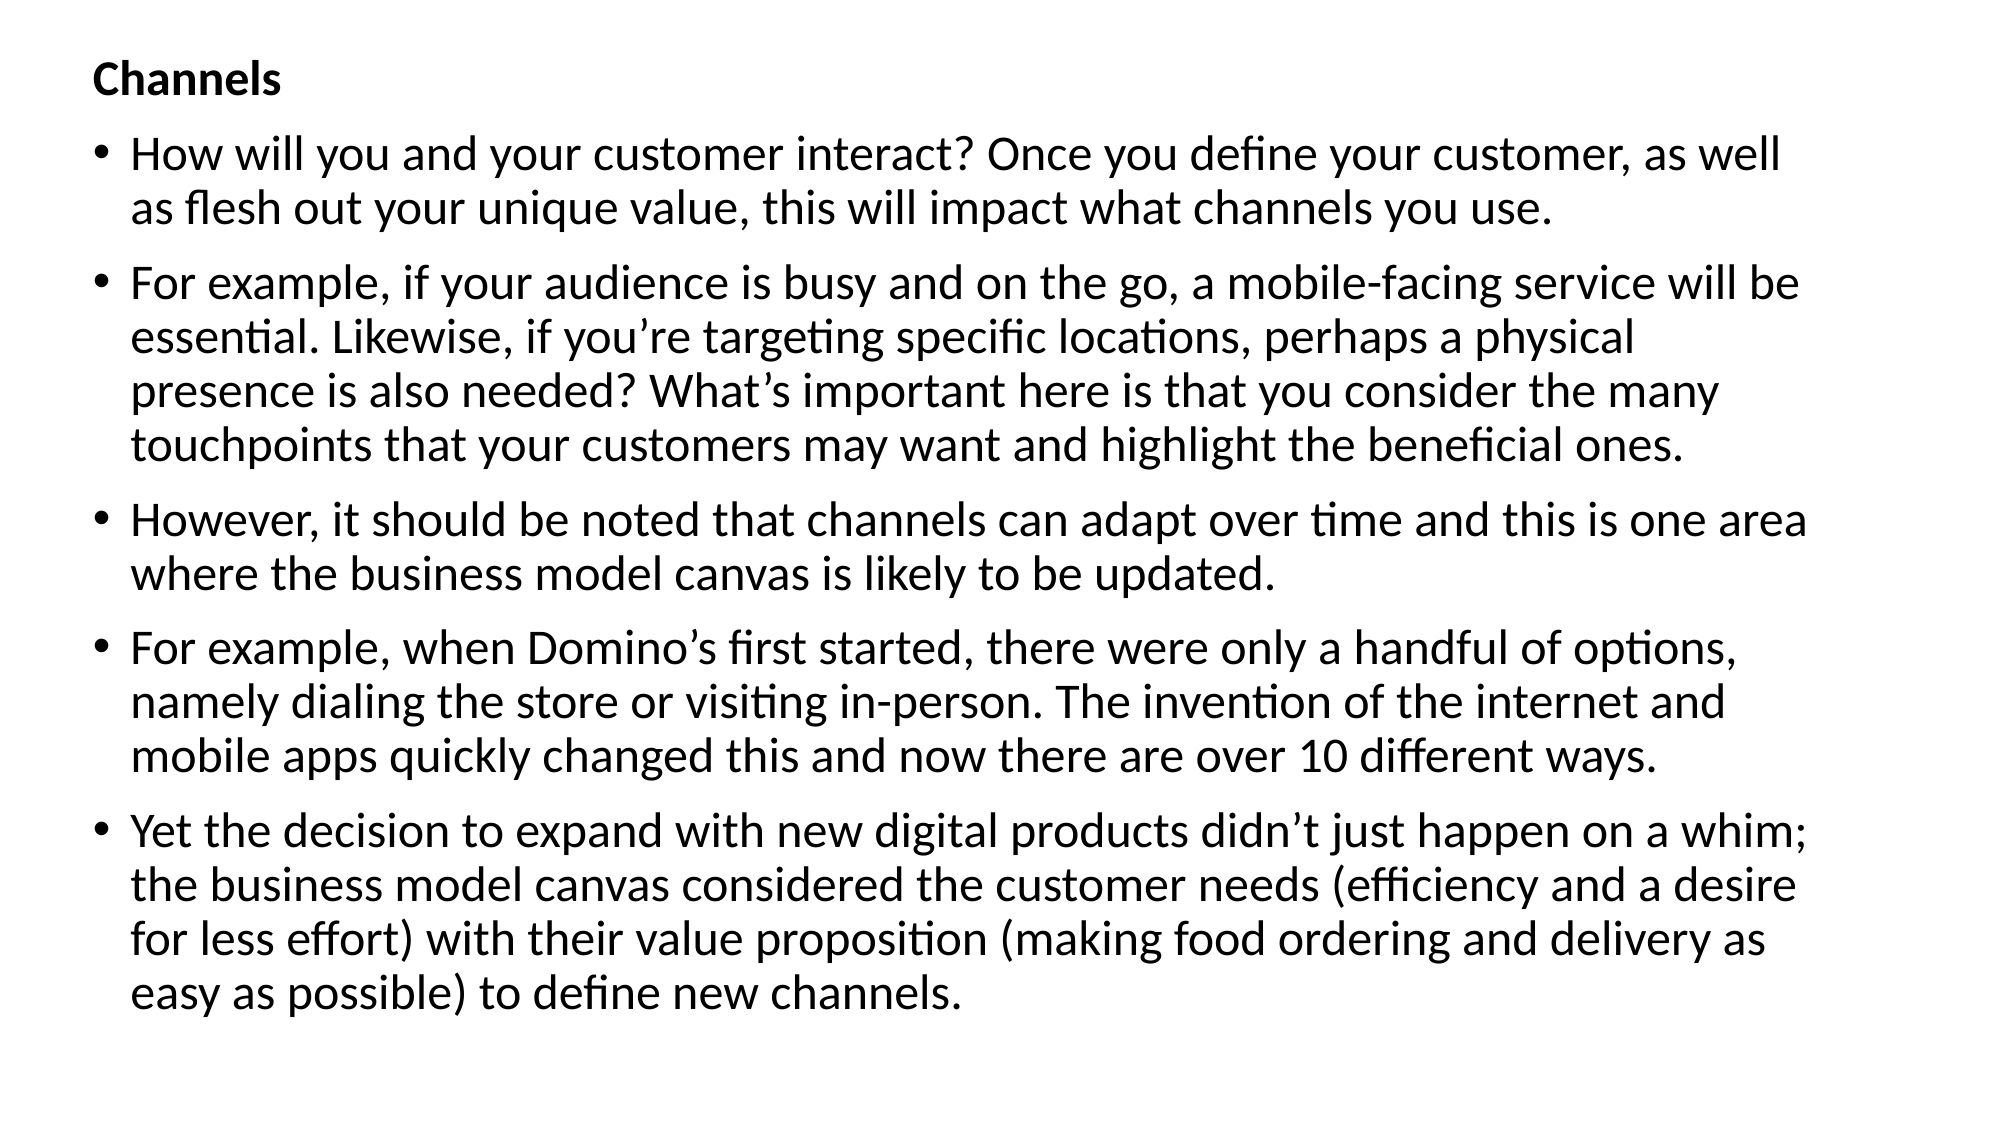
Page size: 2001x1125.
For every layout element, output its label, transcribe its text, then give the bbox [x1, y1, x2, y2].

list Channels How will you and your customer interact? Once you define your customer, as well as flesh out your unique value, this will impact what channels you use. For example, if your audience is busy and on the go, a mobile-facing service will be essential. Likewise, if you’re targeting specific locations, perhaps a physical presence is also needed? What’s important here is that you consider the many touchpoints that your customers may want and highlight the beneficial ones. However, it should be noted that channels can adapt over time and this is one area where the business model canvas is likely to be updated. For example, when Domino’s first started, there were only a handful of options, namely dialing the store or visiting in-person. The invention of the internet and mobile apps quickly changed this and now there are over 10 different ways. Yet the decision to expand with new digital products didn’t just happen on a whim; the business model canvas considered the customer needs (efficiency and a desire for less effort) with their value proposition (making food ordering and delivery as easy as possible) to define new channels. [78, 45, 1841, 1032]
